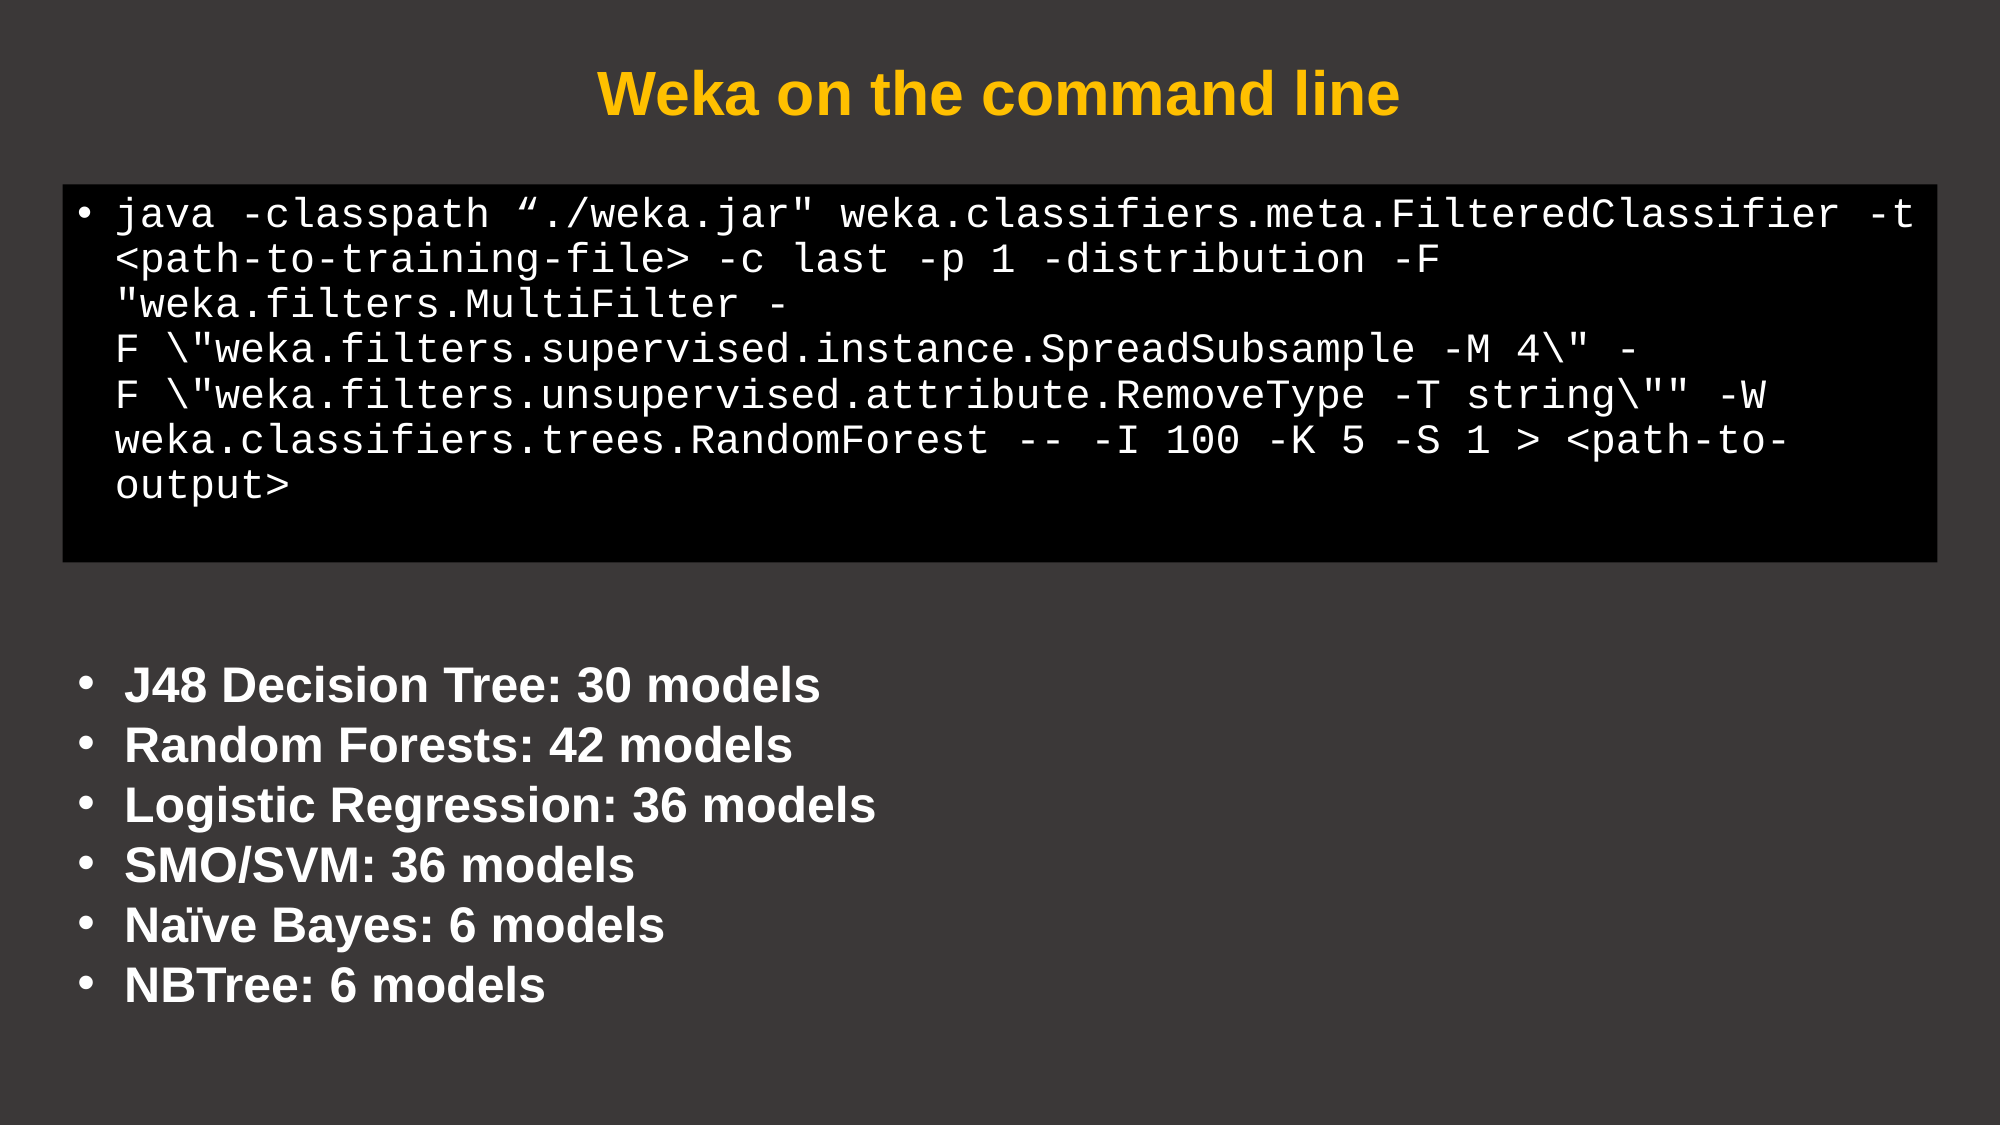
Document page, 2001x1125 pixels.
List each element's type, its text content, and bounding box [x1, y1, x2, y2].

list java -classpath “./weka.jar" weka.classifiers.meta.FilteredClassifier -t <path-to-training-file> -c last -p 1 -distribution -F "weka.filters.MultiFilter -F \"weka.filters.supervised.instance.SpreadSubsample -M 4\" -F \"weka.filters.unsupervised.attribute.RemoveType -T string\"" -W weka.classifiers.trees.RandomForest -- -I 100 -K 5 -S 1 > <path-to-output> [62, 184, 1938, 563]
text_box J48 Decision Tree: 30 models Random Forests: 42 models Logistic Regression: 36 models SMO/SVM: 36 models Naïve Bayes: 6 models NBTree: 6 models [62, 644, 1000, 1020]
title Weka on the command line [137, 49, 1863, 142]
